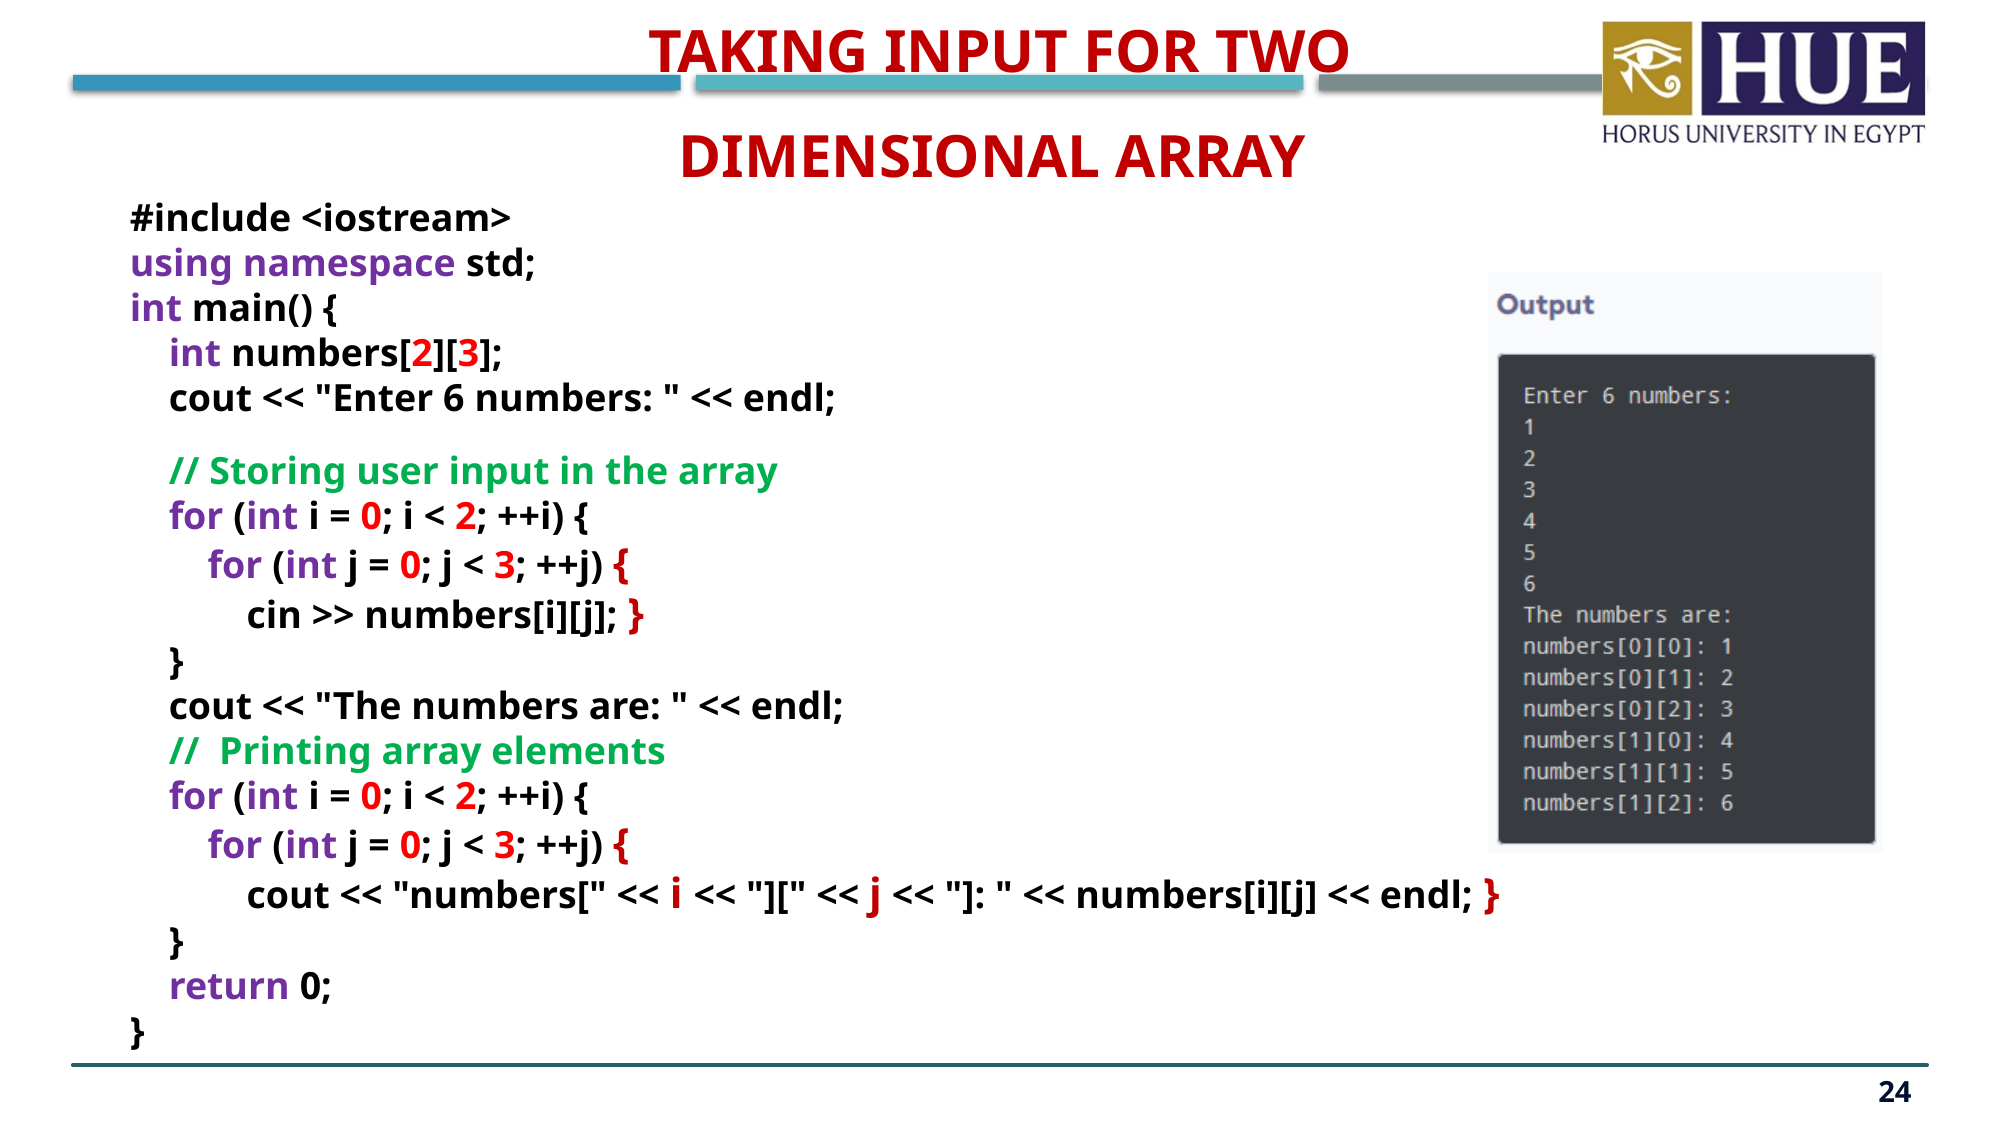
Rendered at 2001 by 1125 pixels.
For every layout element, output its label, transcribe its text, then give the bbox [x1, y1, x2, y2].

picture [1602, 21, 1927, 146]
text_box #include <iostream> using namespace std; int main() { int numbers[2][3]; cout << "Enter 6 numbers: " << endl; // Storing user input in the array for (int i = 0; i < 2; ++i) { for (int j = 0; j < 3; ++j) { cin >> numbers[i][j]; } } cout << "The numbers are: " << endl; // Printing array elements for (int i = 0; i < 2; ++i) { for (int j = 0; j < 3; ++j) { cout << "numbers[" << i << "][" << j << "]: " << numbers[i][j] << endl; } } return 0; } [114, 186, 1584, 1060]
slide_number 24 [1857, 1062, 1927, 1123]
picture [1488, 272, 1883, 853]
text_box Example Taking Input for Two Dimensional Array [453, 17, 1547, 186]
